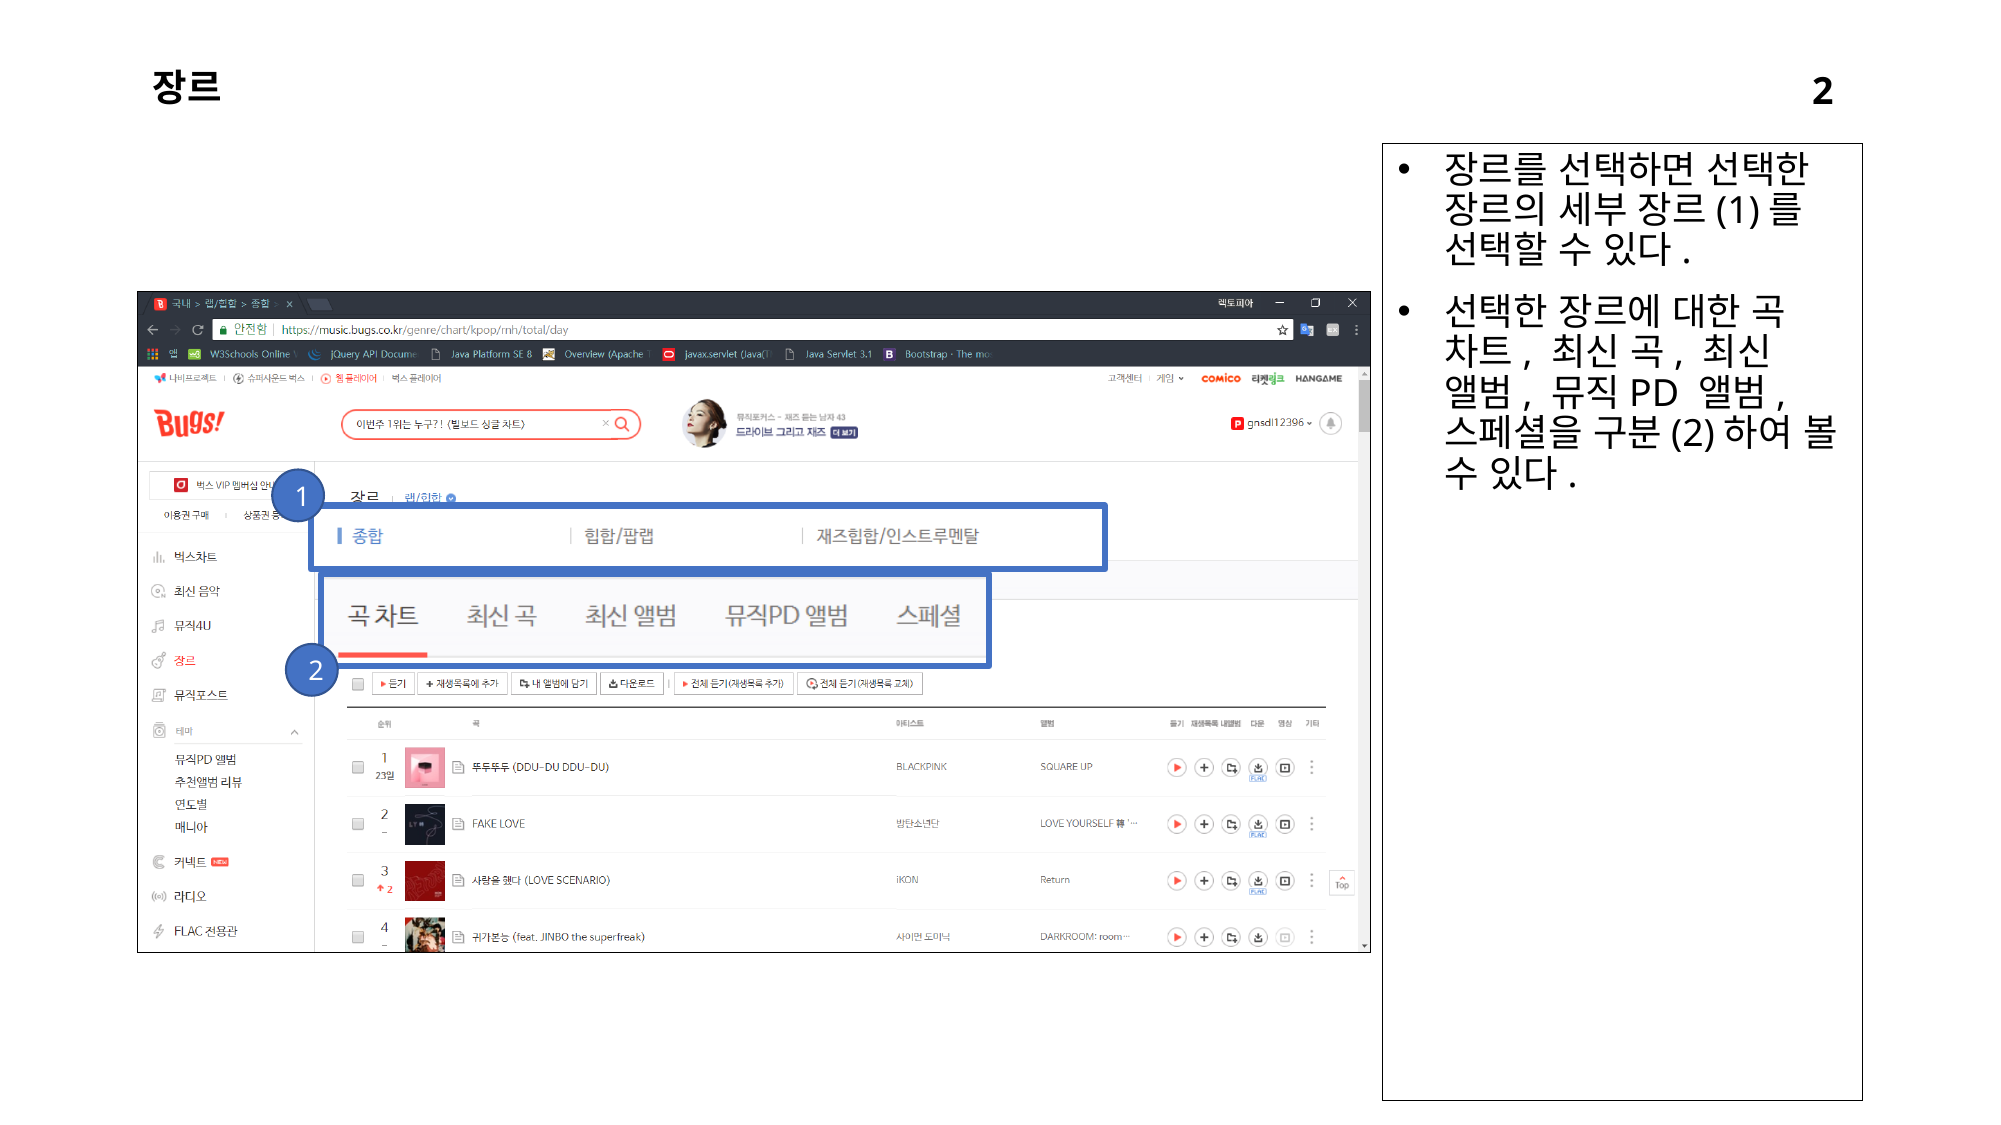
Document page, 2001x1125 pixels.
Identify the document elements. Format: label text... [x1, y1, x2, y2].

title 장르 [137, 59, 986, 120]
list 2 [986, 59, 1849, 120]
list 장르를 선택하면 선택한 장르의 세부 장르(1)를 선택할 수 있다. 선택한 장르에 대한 곡 차트, 최신 곡, 최신 앨범, 뮤직PD 앨범, 스페셜을 구분(2)하여 볼 수 있다. [1382, 143, 1863, 1101]
picture [313, 508, 1102, 567]
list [137, 291, 1371, 953]
picture [323, 576, 987, 664]
